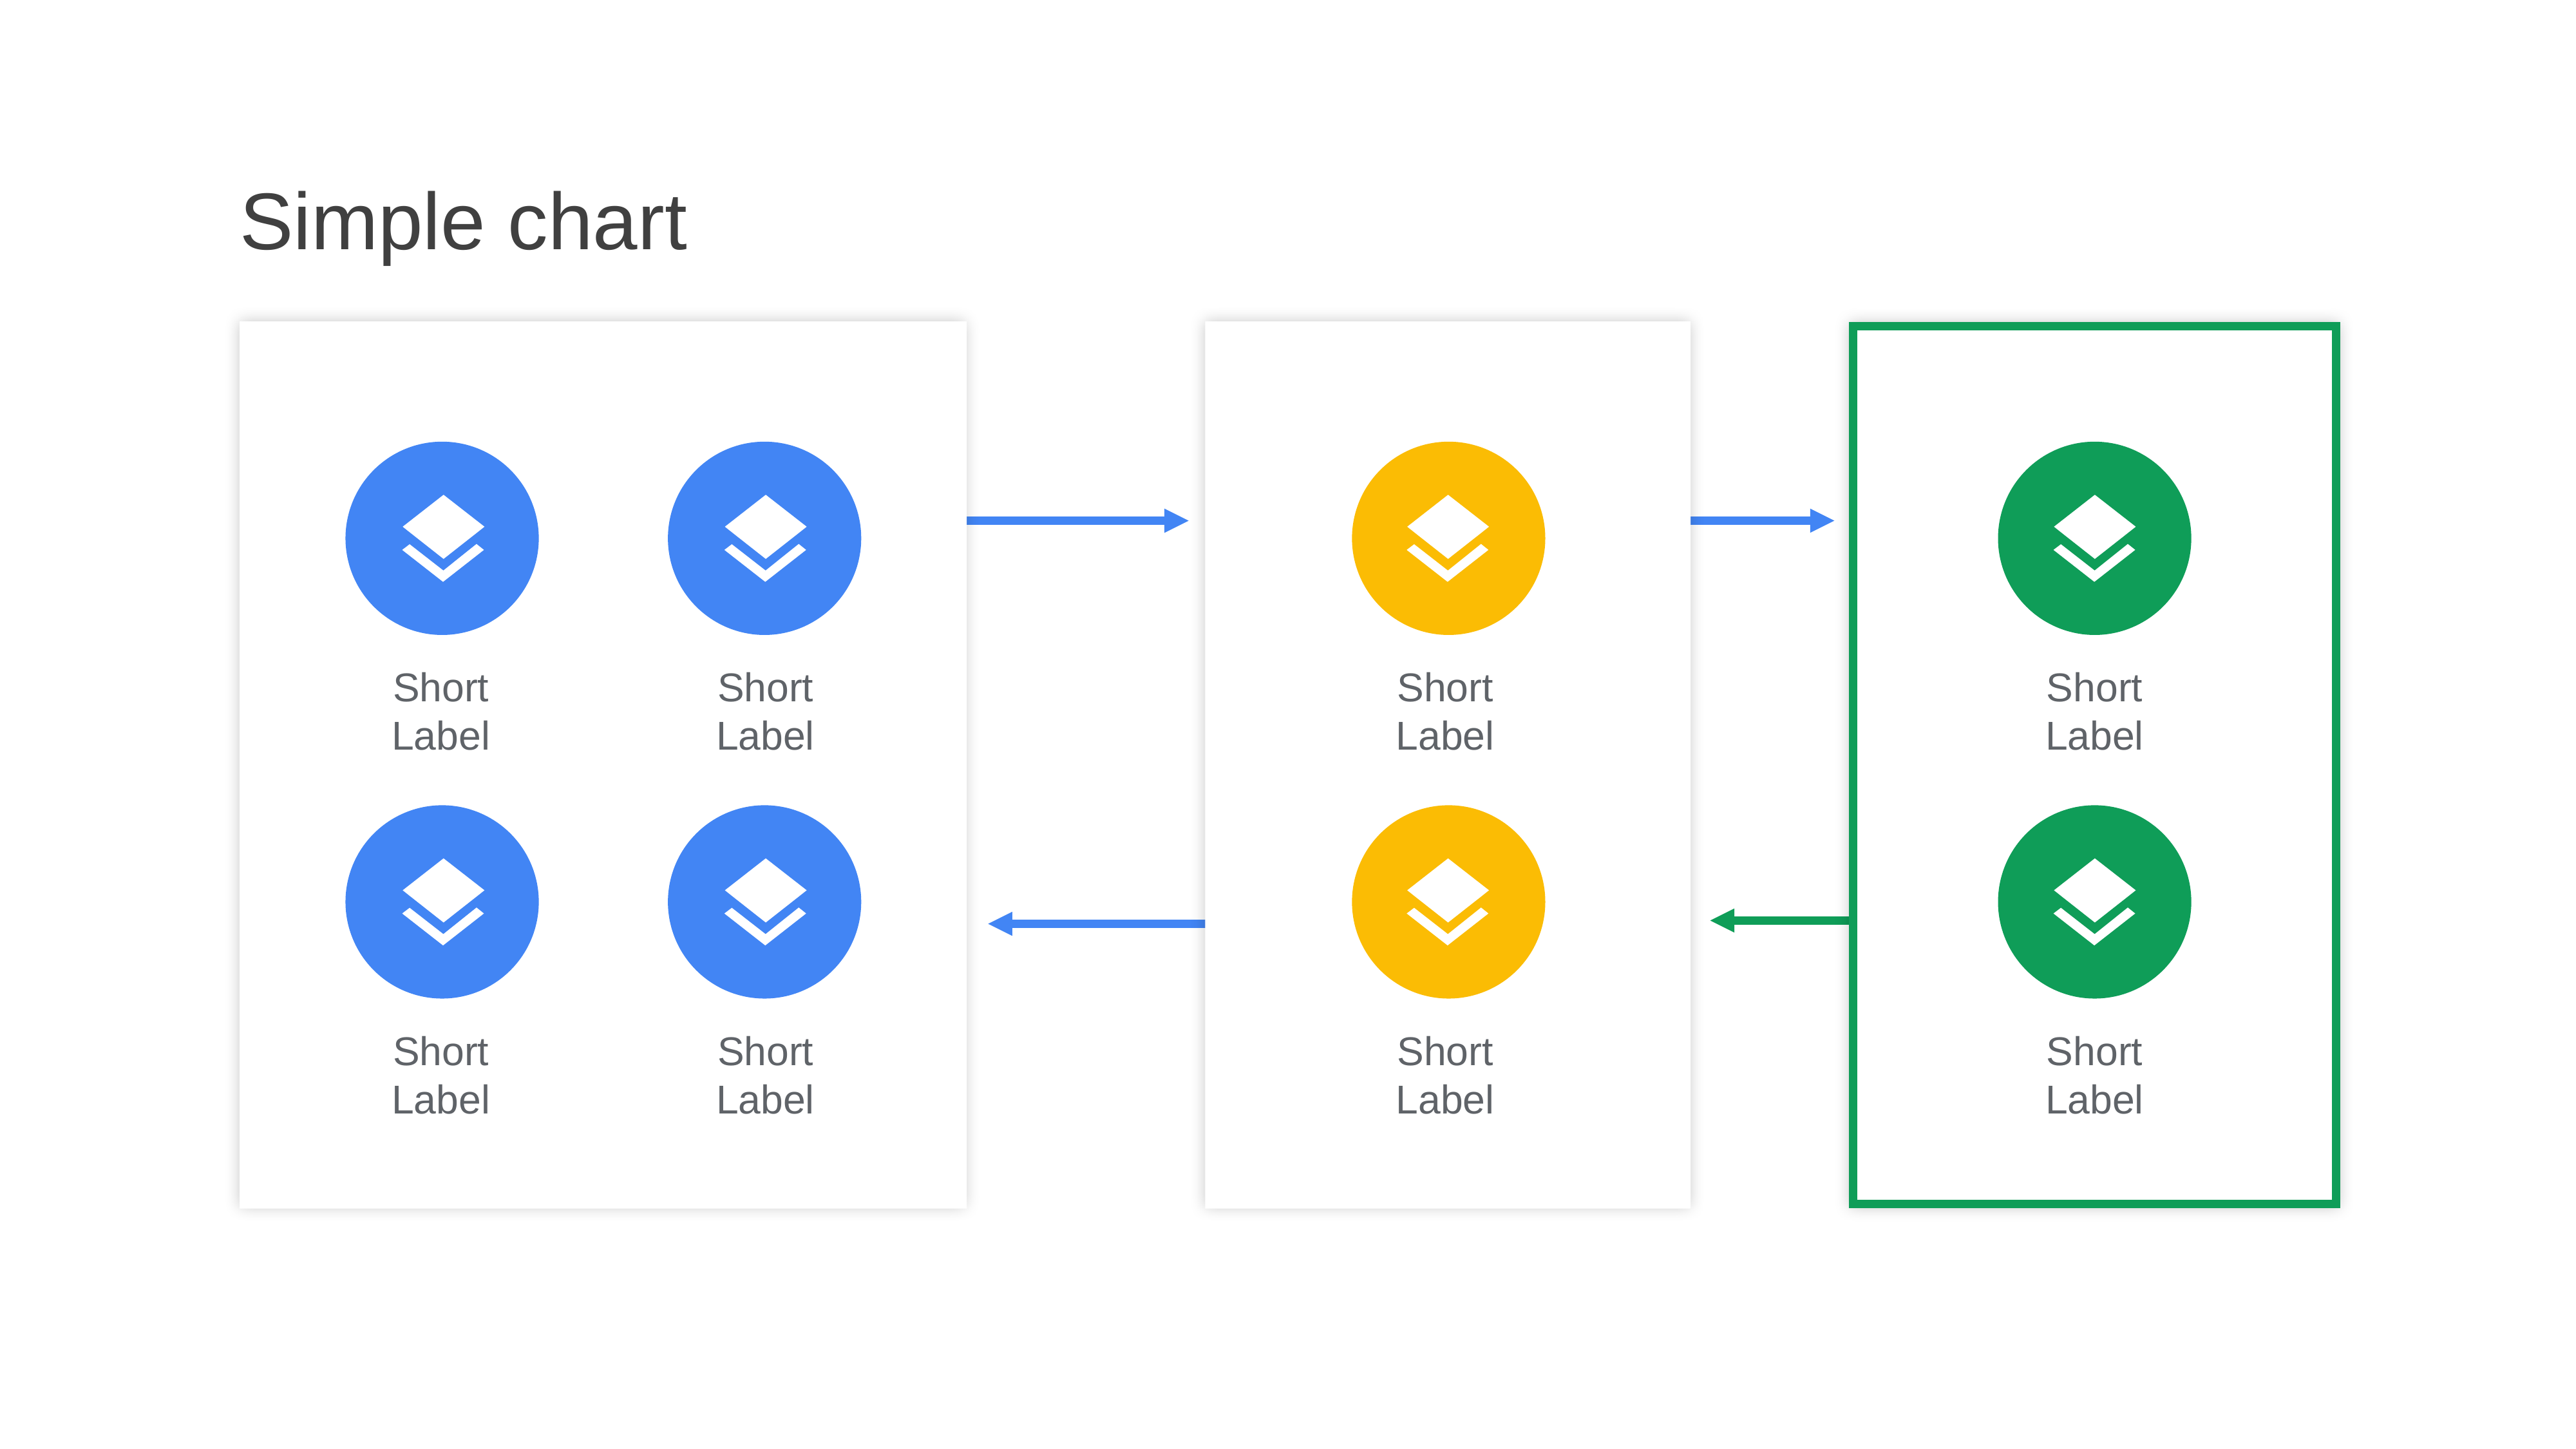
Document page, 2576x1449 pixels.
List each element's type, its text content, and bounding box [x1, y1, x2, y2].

text_box [1853, 326, 2336, 1204]
text_box [1352, 805, 1546, 999]
text_box [1406, 907, 1489, 946]
text_box Short Label [338, 661, 544, 713]
text_box [2054, 495, 2136, 559]
text_box [724, 495, 807, 559]
text_box [1407, 858, 1490, 923]
text_box [668, 805, 862, 999]
text_box AU [1700, 521, 1834, 526]
text_box AU [1700, 516, 1833, 520]
text_box [724, 858, 807, 923]
text_box [1406, 544, 1489, 582]
text_box Short Label [1342, 1025, 1548, 1077]
text_box [1407, 495, 1490, 559]
text_box [1998, 805, 2192, 999]
text_box Simple chart [240, 164, 695, 266]
text_box AU [975, 521, 1188, 526]
text_box [2053, 544, 2136, 582]
text_box [2054, 858, 2136, 920]
text_box Short Label [663, 661, 869, 713]
text_box Short Label [1992, 1025, 2198, 1077]
text_box [345, 441, 539, 635]
text_box [402, 495, 485, 559]
text_box [2053, 907, 2076, 920]
text_box [345, 805, 539, 999]
text_box Short Label [338, 1025, 544, 1077]
text_box Short Label [1992, 661, 2198, 713]
text_box [240, 321, 967, 1209]
text_box [2069, 926, 2119, 946]
text_box AU [989, 924, 1195, 930]
text_box [668, 441, 862, 635]
text_box [724, 907, 806, 946]
text_box [724, 544, 806, 582]
text_box [402, 907, 484, 946]
text_box Short Label [1342, 661, 1548, 713]
text_box [402, 858, 485, 923]
text_box [1998, 441, 2192, 635]
text_box Short Label [663, 1025, 869, 1077]
text_box [1205, 321, 1691, 1209]
text_box AU [975, 516, 1188, 520]
text_box [1352, 441, 1546, 635]
text_box [402, 544, 484, 582]
